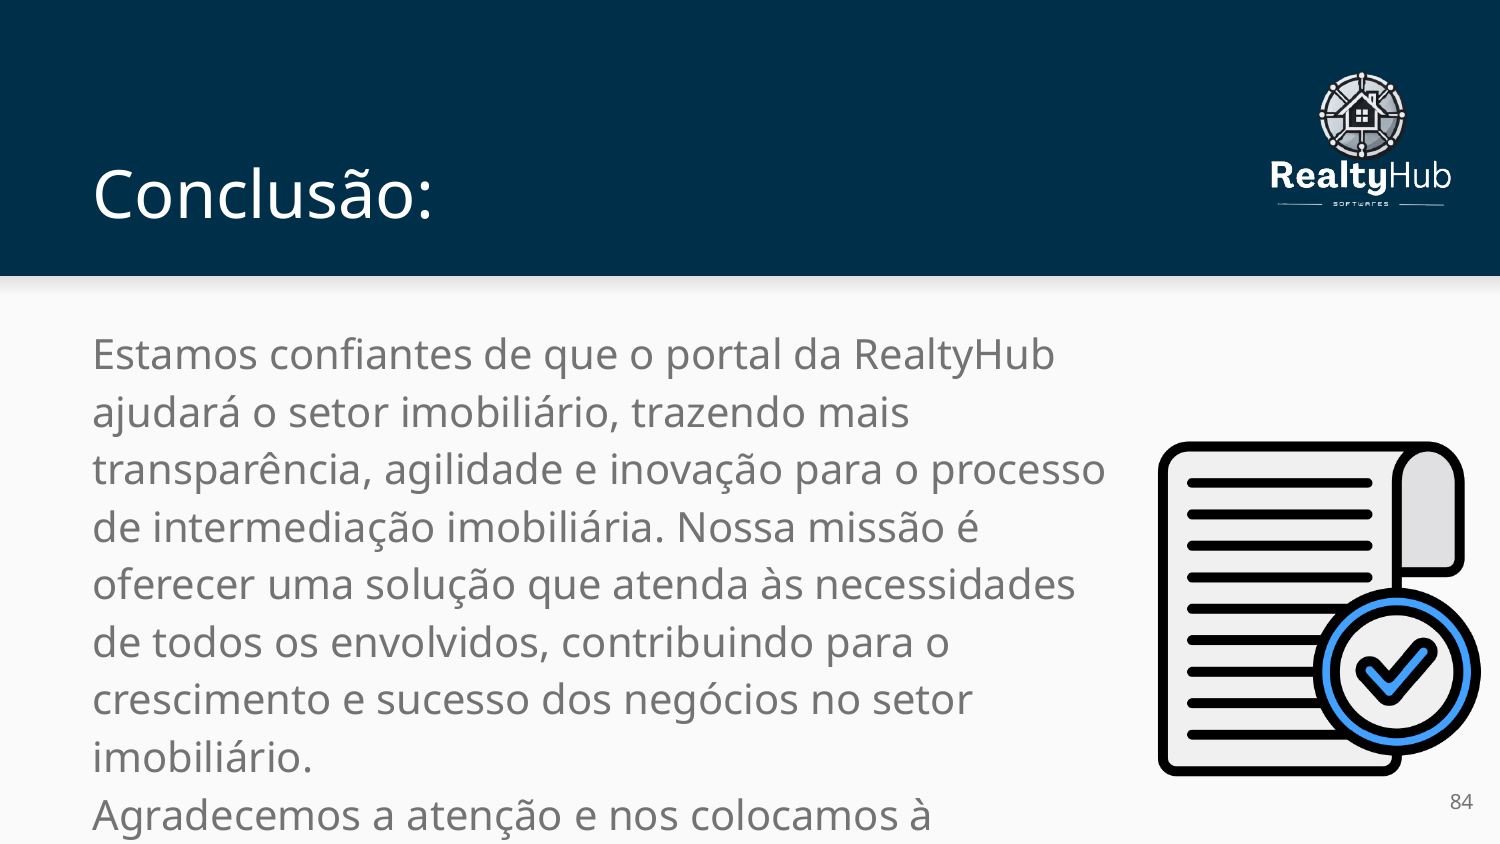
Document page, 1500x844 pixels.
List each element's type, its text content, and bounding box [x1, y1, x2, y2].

picture [1221, 0, 1500, 279]
picture [1149, 438, 1489, 779]
slide_number ‹#› [1398, 785, 1489, 835]
title Conclusão: [77, 121, 1216, 248]
list Estamos confiantes de que o portal da RealtyHub ajudará o setor imobiliário, trazendo mais transparência, agilidade e inovação para o processo de intermediação imobiliária. Nossa missão é oferecer uma solução que atenda às necessidades de todos os envolvidos, contribuindo para o crescimento e sucesso dos negócios no setor imobiliário. Agradecemos a atenção e nos colocamos à disposição para quaisquer dúvidas ou esclarecimentos. [77, 305, 1136, 799]
